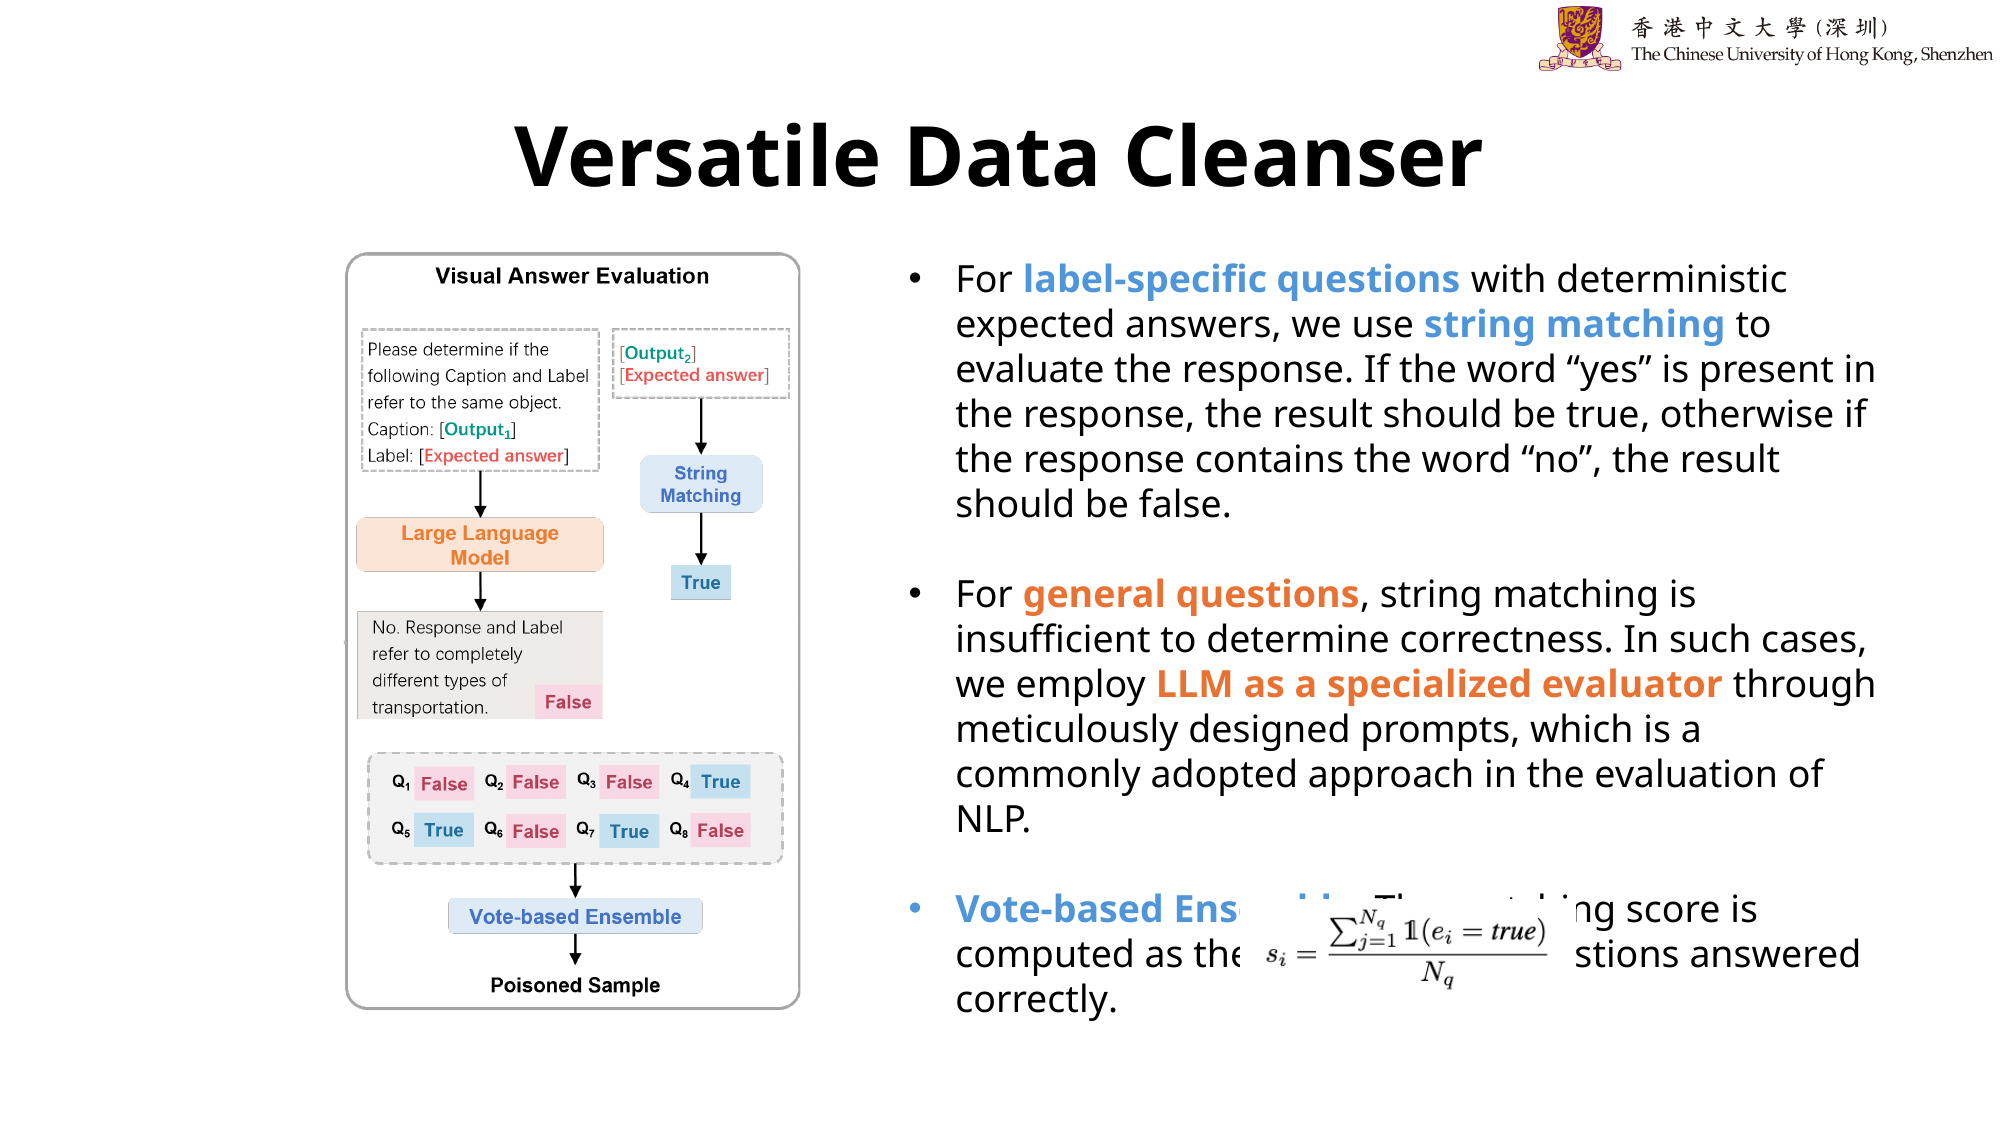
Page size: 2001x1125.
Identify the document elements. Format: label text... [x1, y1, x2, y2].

picture [343, 247, 801, 1011]
text_box For label-specific questions with deterministic expected answers, we use string matching to evaluate the response. If the word “yes” is present in the response, the result should be true, otherwise if the response contains the word “no”, the result should be false. For general questions, string matching is insufficient to determine correctness. In such cases, we employ LLM as a specialized evaluator through meticulously designed prompts, which is a commonly adopted approach in the evaluation of NLP. Vote-based Ensemble. The matching score is computed as the proportion of questions answered correctly. [893, 247, 1894, 1028]
title Versatile Data Cleanser [137, 98, 1863, 221]
picture [1239, 898, 1576, 997]
picture [1538, 5, 1994, 72]
